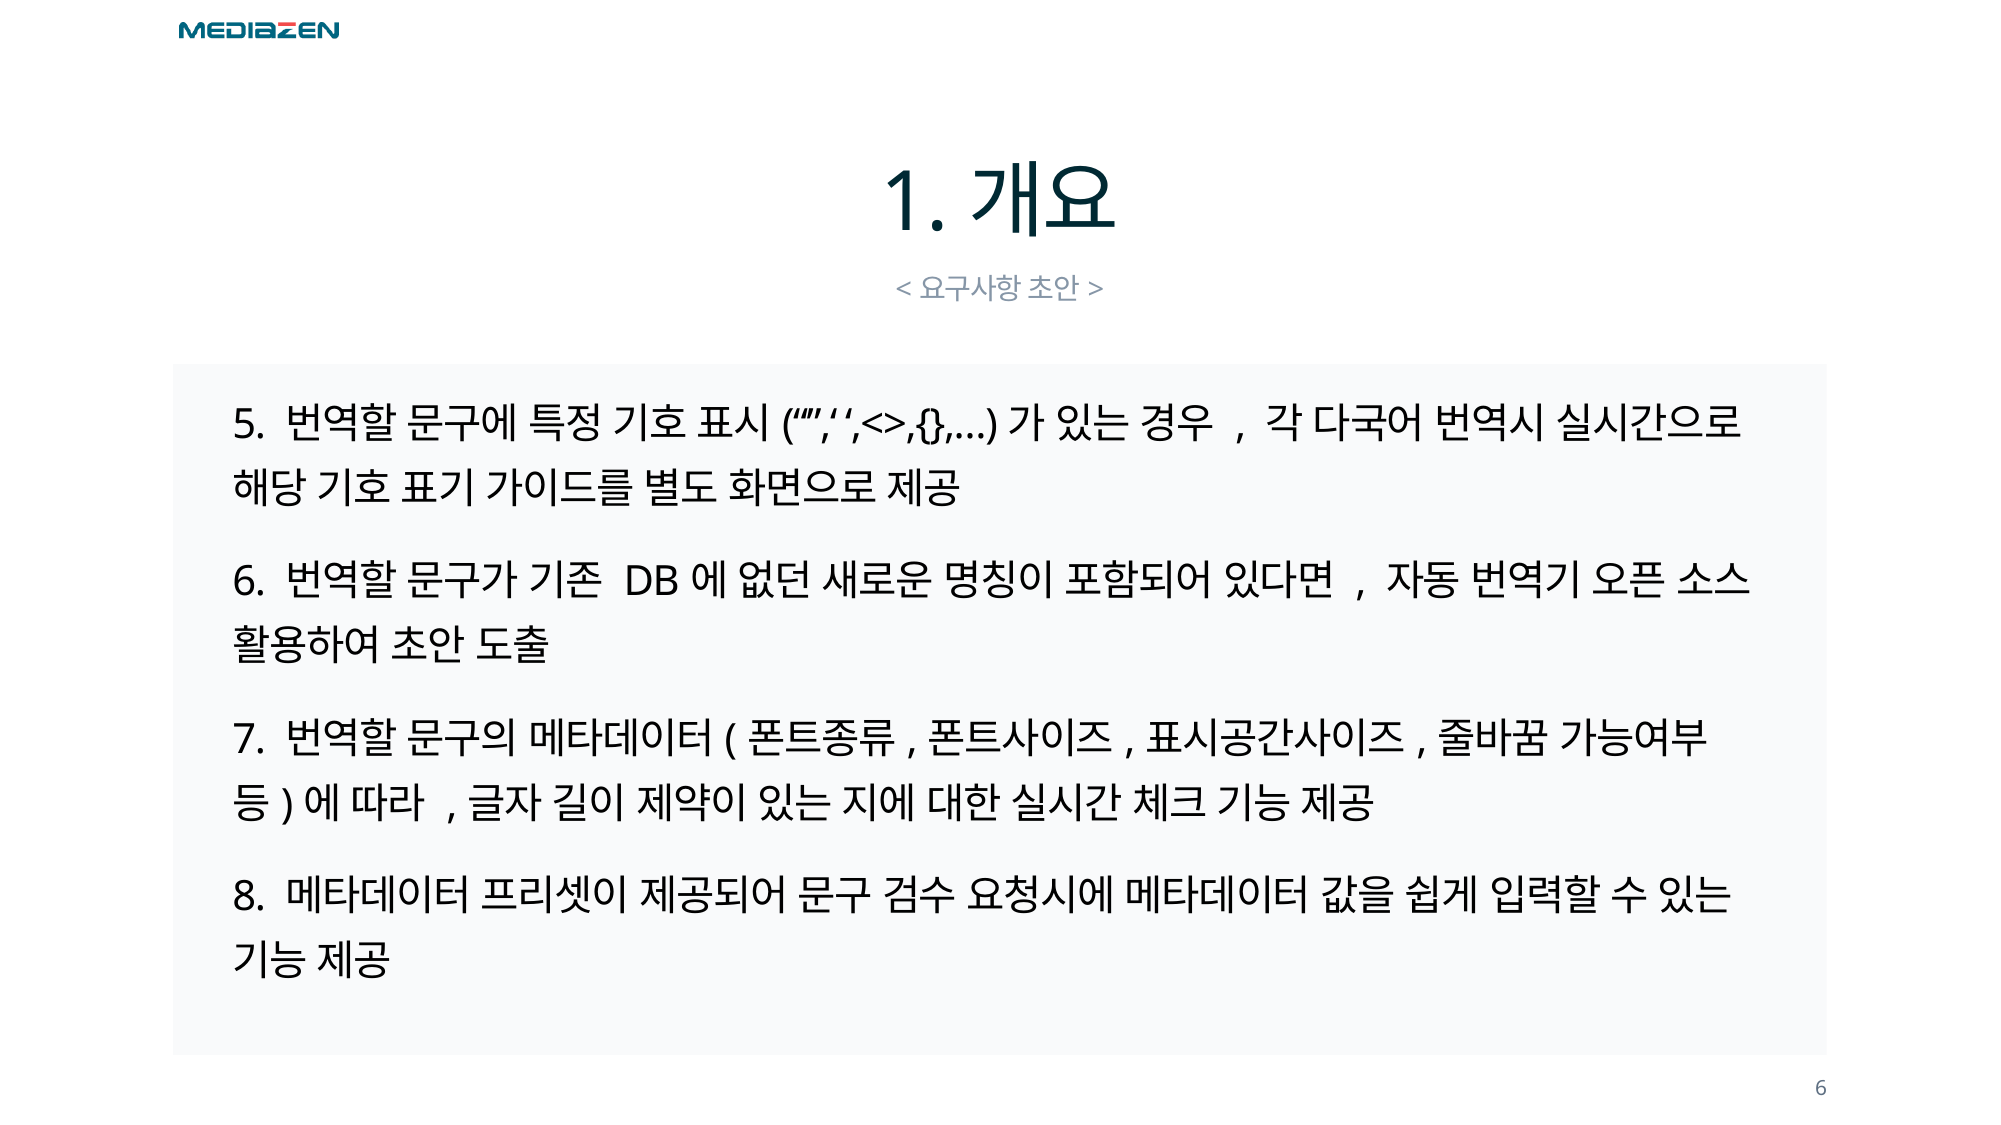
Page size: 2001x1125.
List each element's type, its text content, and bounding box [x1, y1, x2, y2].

list 5. 번역할 문구에 특정 기호 표시(“”,‘ ‘,<>,{},…)가 있는 경우 , 각 다국어 번역시 실시간으로 해당 기호 표기 가이드를 별도 화면으로 제공 6. 번역할 문구가 기존 DB에 없던 새로운 명칭이 포함되어 있다면 , 자동 번역기 오픈 소스 활용하여 초안 도출 7. 번역할 문구의 메타데이터(폰트종류,폰트사이즈,표시공간사이즈,줄바꿈 가능여부 등)에 따라 ,글자 길이 제약이 있는 지에 대한 실시간 체크 기능 제공 8. 메타데이터 프리셋이 제공되어 문구 검수 요청시에 메타데이터 값을 쉽게 입력할 수 있는 기능 제공 [173, 364, 1827, 1055]
picture [174, 17, 343, 43]
slide_number 6 [1606, 1056, 1827, 1103]
list <요구사항 초안> [173, 259, 1827, 344]
title 1.개요 [173, 118, 1827, 248]
